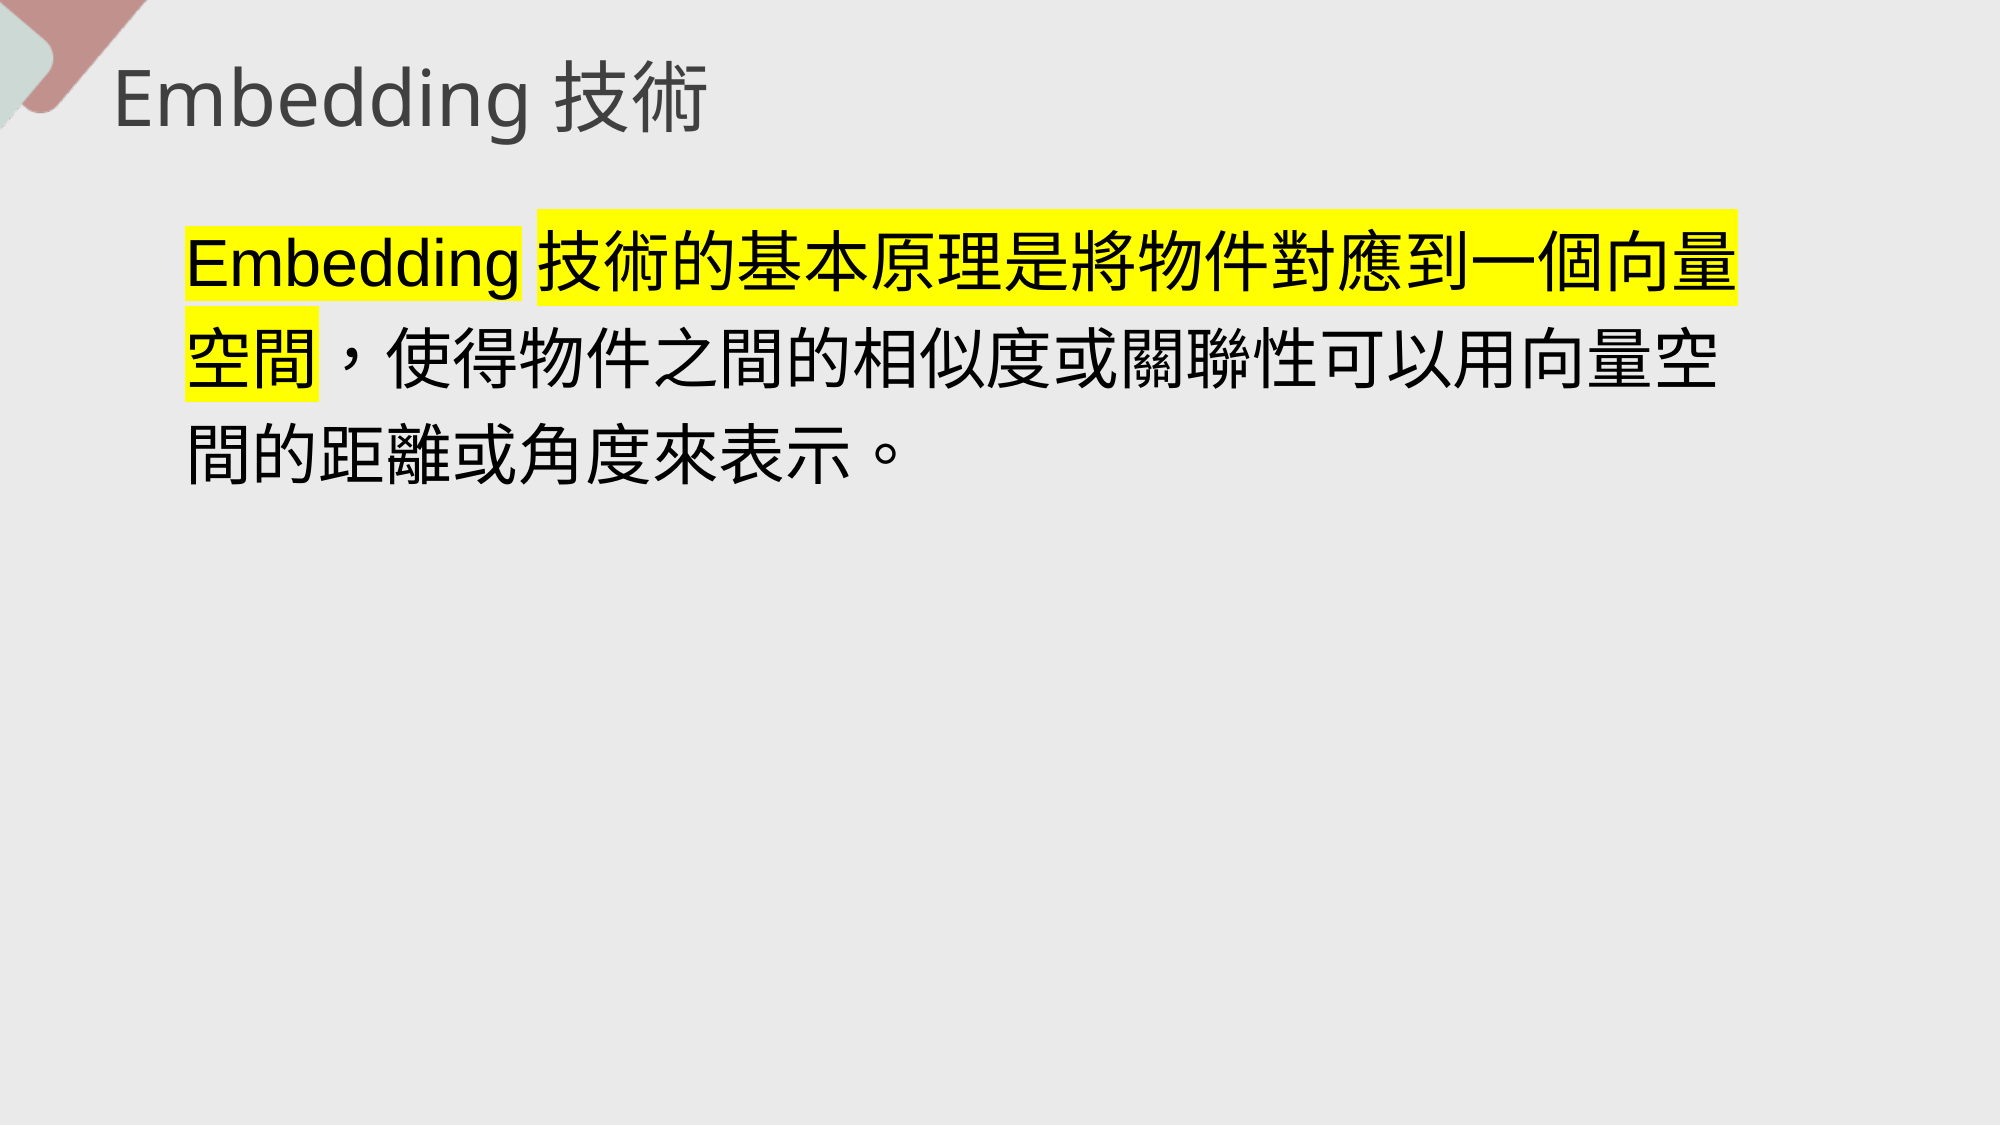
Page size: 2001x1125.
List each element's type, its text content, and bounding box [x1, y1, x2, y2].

text_box Embedding技術 [96, 28, 752, 186]
text_box Embedding技術的基本原理是將物件對應到一個向量空間，使得物件之間的相似度或關聯性可以用向量空間的距離或角度來表示。 [170, 201, 1766, 1042]
picture [0, 0, 148, 131]
